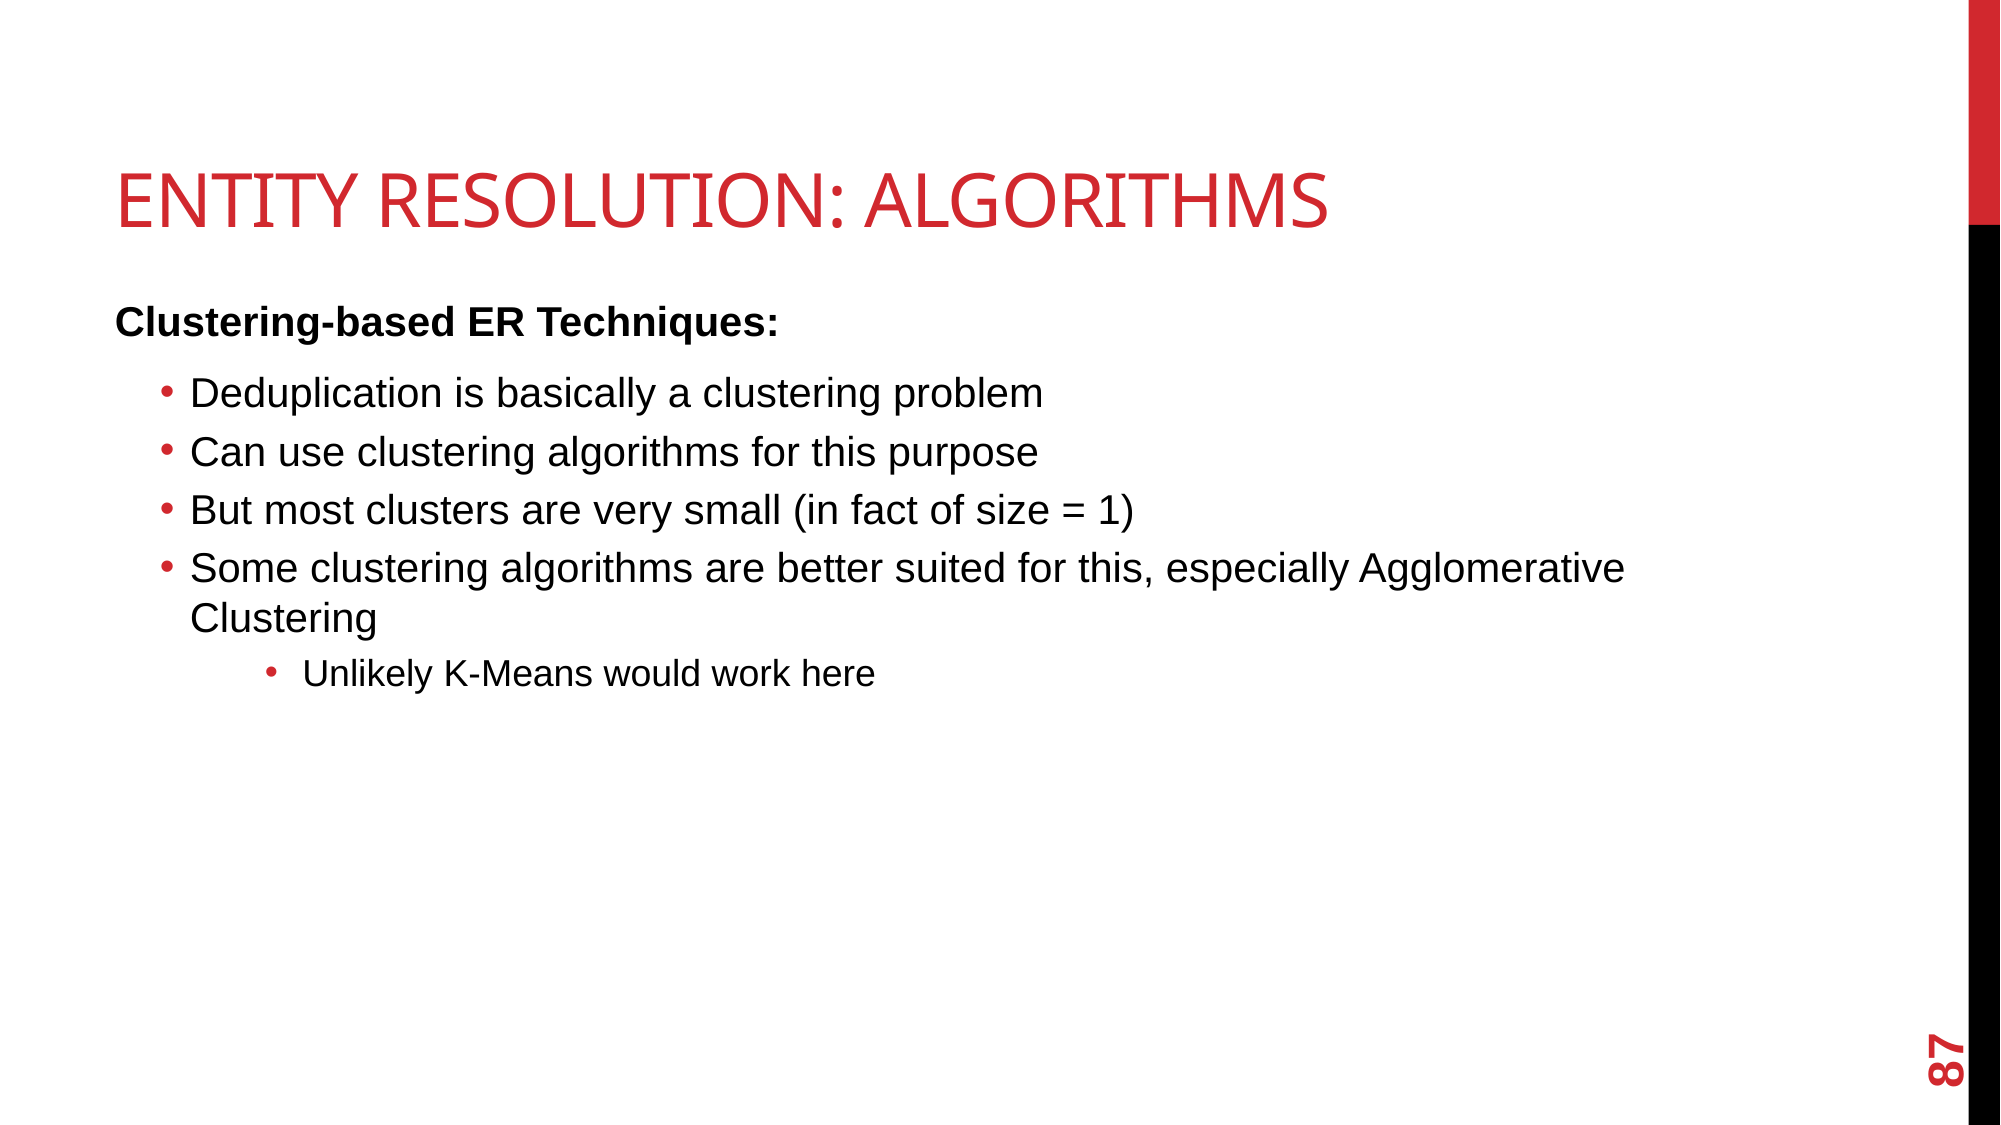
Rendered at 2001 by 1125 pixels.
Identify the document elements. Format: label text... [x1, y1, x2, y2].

list Clustering-based ER Techniques: Deduplication is basically a clustering problem Can use clustering algorithms for this purpose But most clusters are very small (in fact of size = 1) Some clustering algorithms are better suited for this, especially Agglomerative Clustering Unlikely K-Means would work here [99, 287, 1767, 1005]
title Entity Resolution: Algorithms [99, 25, 1367, 250]
slide_number 87 [1903, 887, 1984, 1104]
